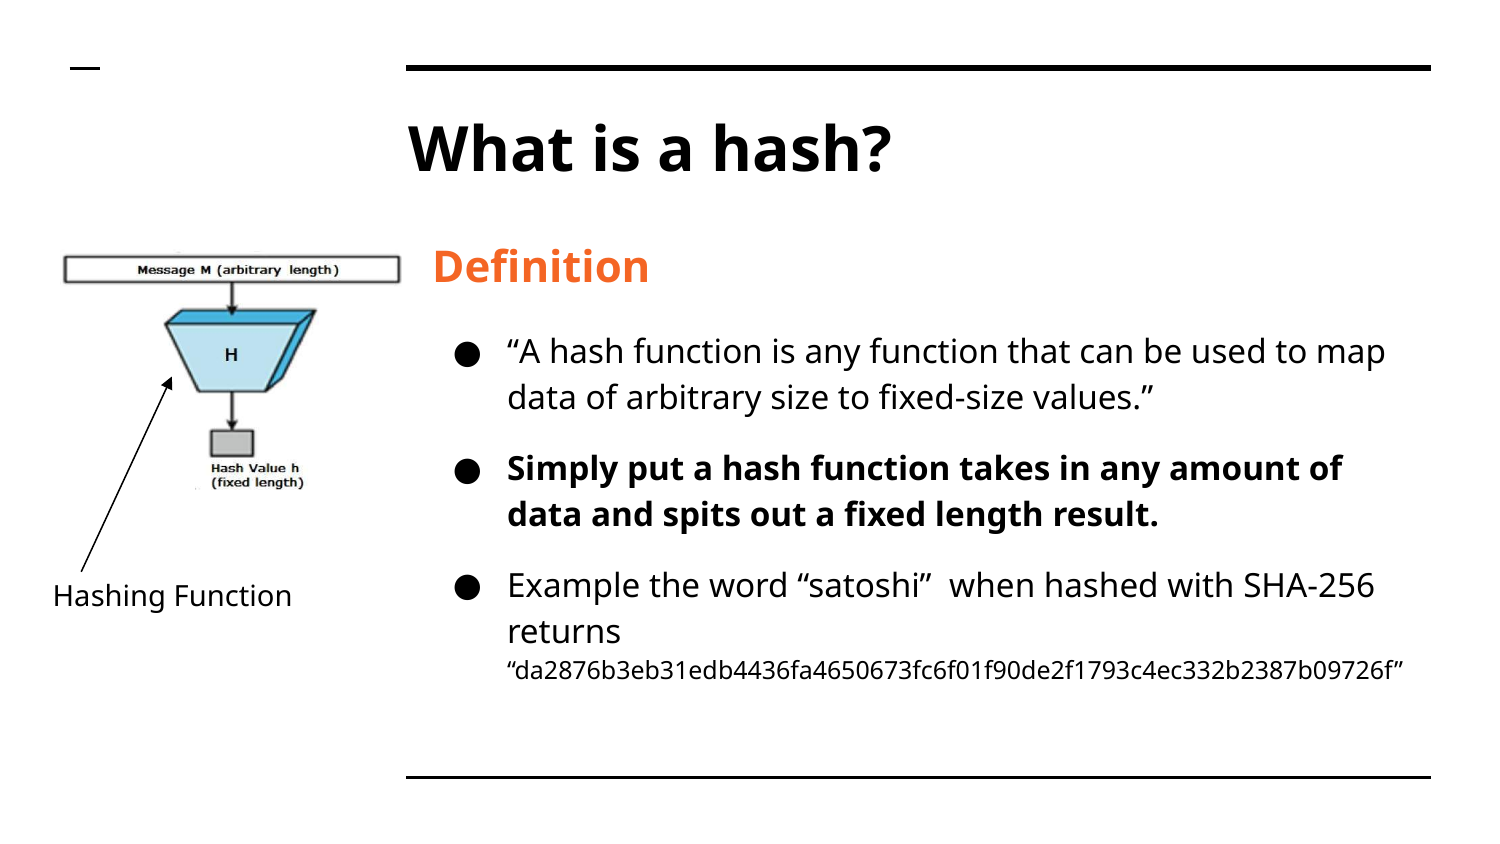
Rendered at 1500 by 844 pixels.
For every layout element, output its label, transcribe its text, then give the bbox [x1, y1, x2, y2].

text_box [80, 376, 173, 573]
picture [60, 249, 402, 491]
list Definition “A hash function is any function that can be used to map data of arbitrary size to fixed-size values.” Simply put a hash function takes in any amount of data and spits out a fixed length result. Example the word “satoshi” when hashed with SHA-256 returns “da2876b3eb31edb4436fa4650673fc6f01f90de2f1793c4ec332b2387b09726f” [417, 215, 1431, 709]
text_box Hashing Function [37, 562, 322, 628]
title What is a hash? [393, 94, 1431, 199]
